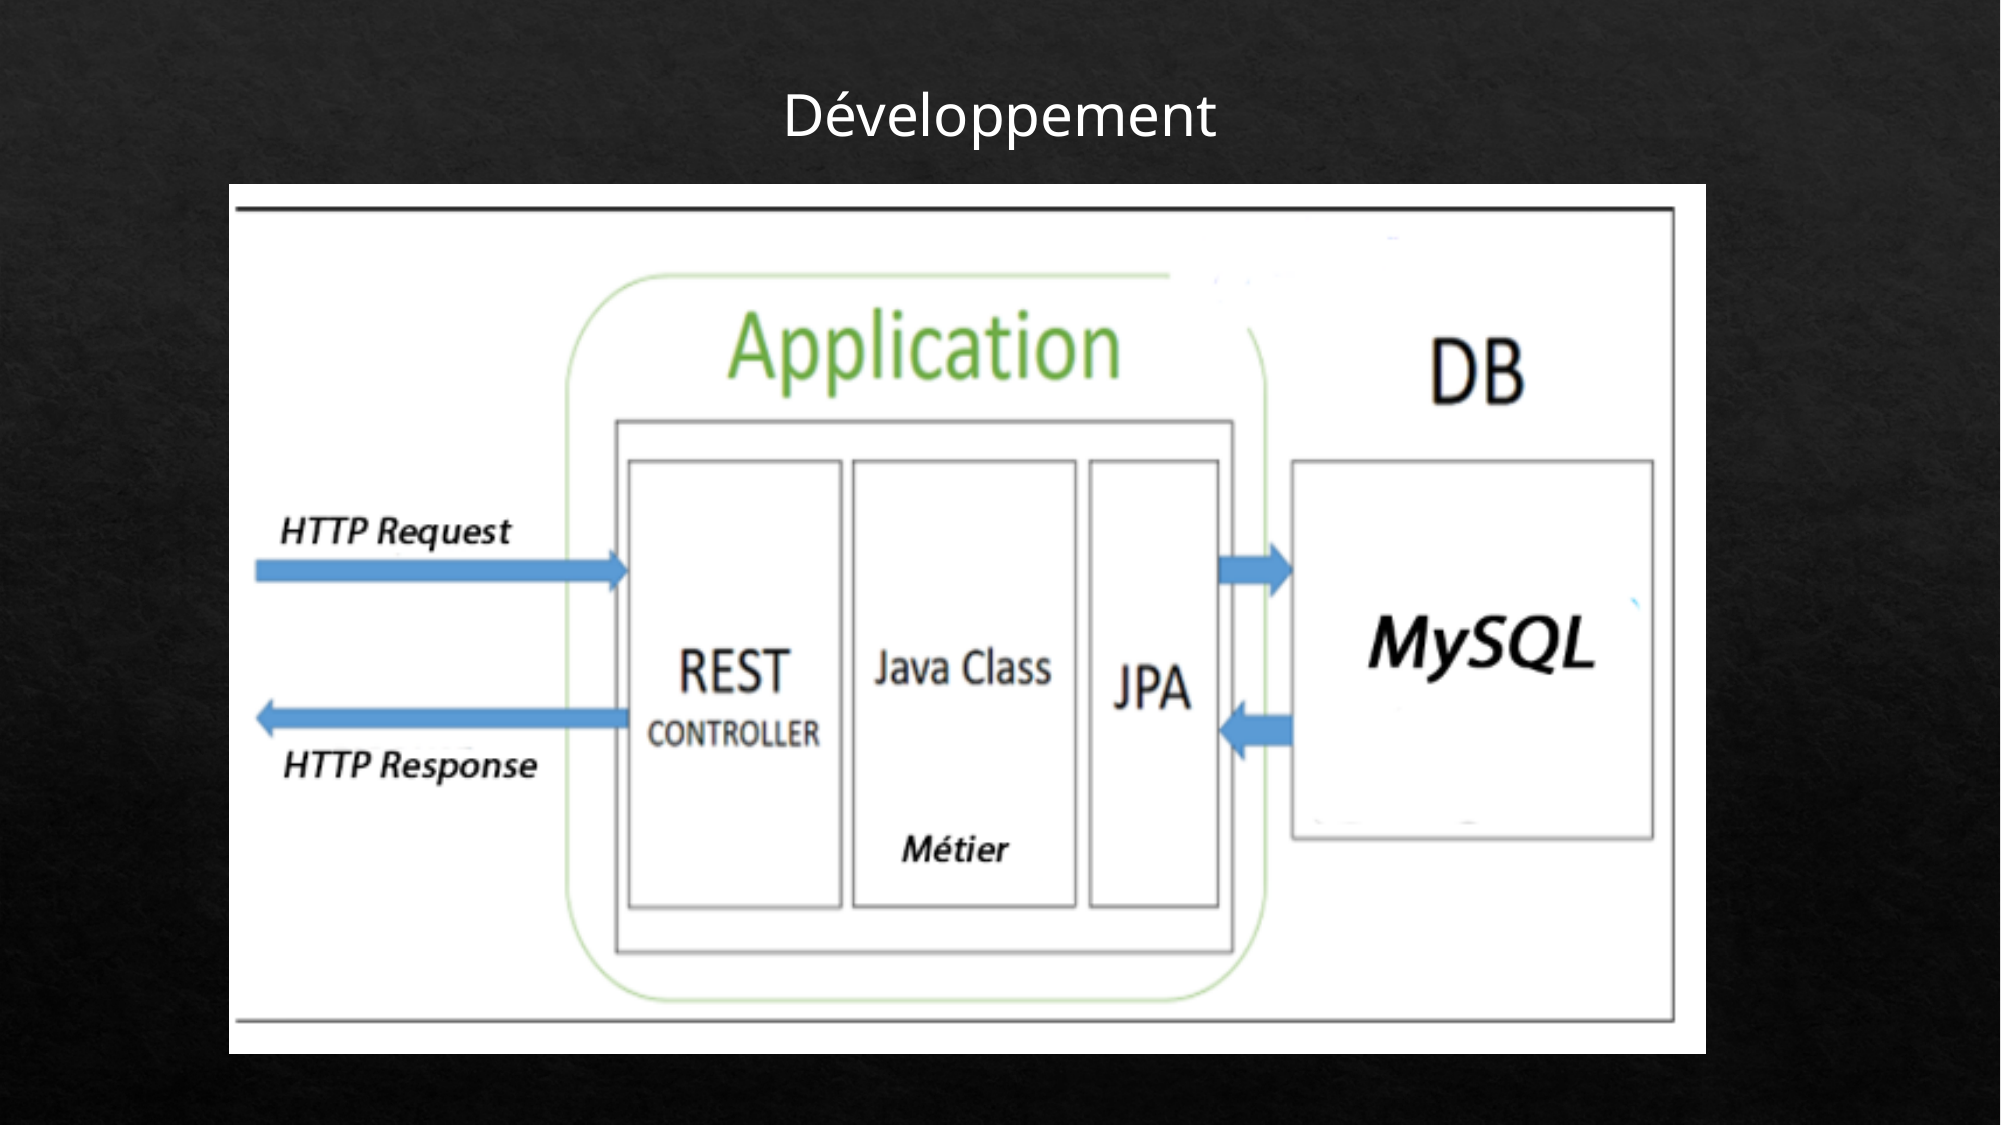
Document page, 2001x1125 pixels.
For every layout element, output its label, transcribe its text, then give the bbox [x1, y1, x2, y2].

picture [228, 184, 1707, 1055]
text_box Développement [518, 71, 1482, 156]
